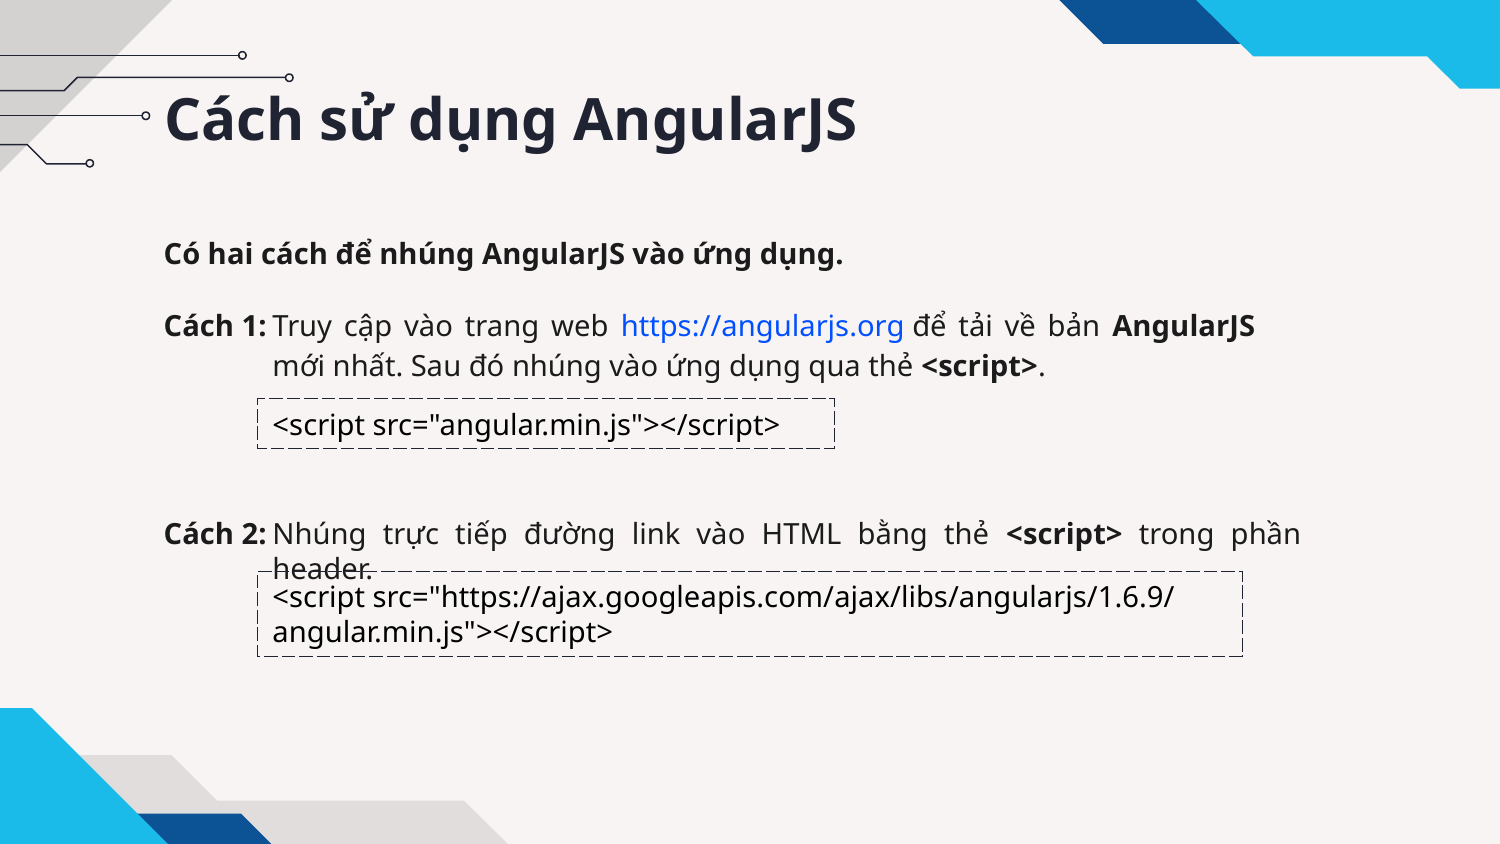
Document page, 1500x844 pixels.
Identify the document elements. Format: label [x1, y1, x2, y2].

text_box [148, 66, 1317, 658]
